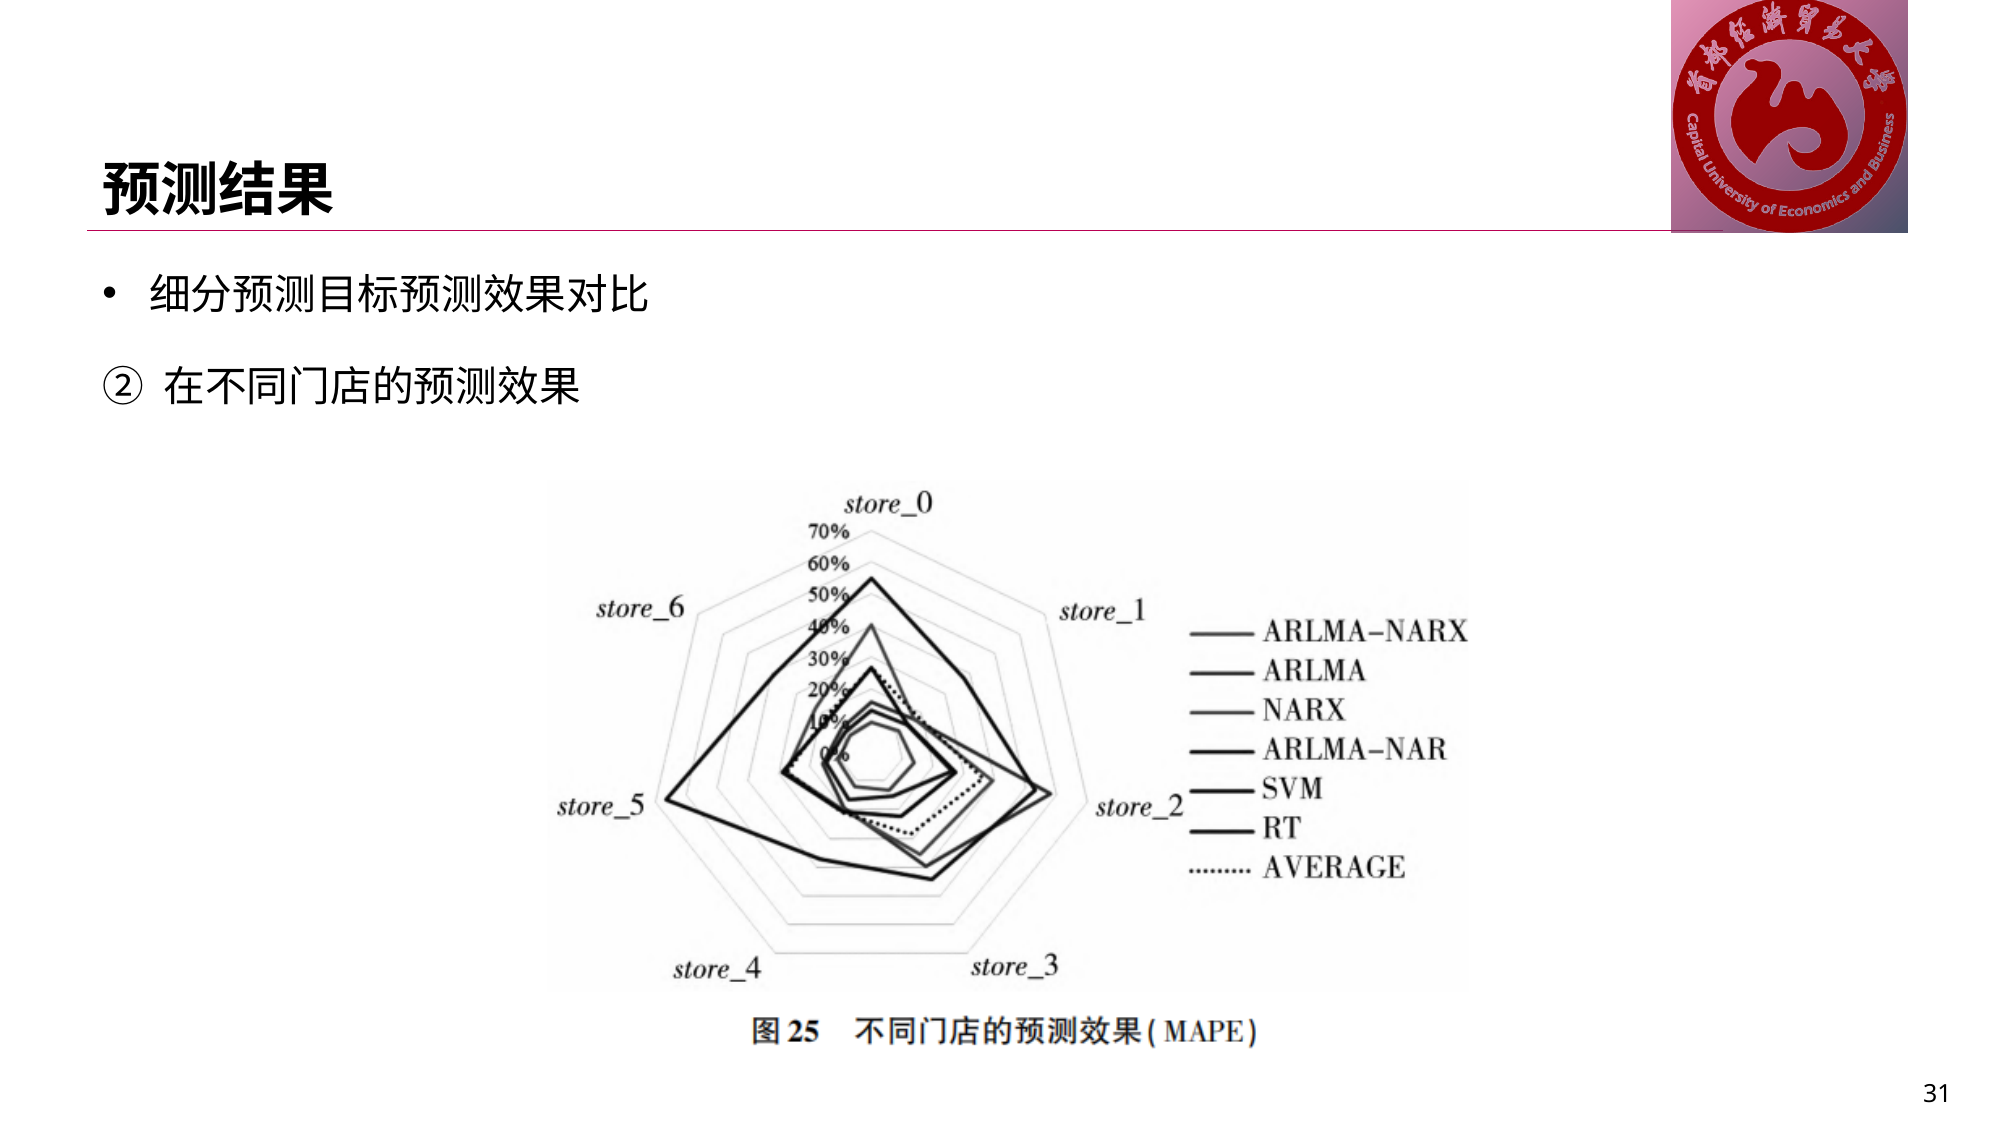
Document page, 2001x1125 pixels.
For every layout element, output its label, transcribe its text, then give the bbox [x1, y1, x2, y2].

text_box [1671, 0, 1908, 234]
text_box ② 在不同门店的预测效果 [87, 351, 733, 444]
picture [514, 470, 1486, 1063]
text_box 细分预测目标预测效果对比 [87, 260, 733, 351]
text_box 预测结果 [87, 144, 516, 230]
